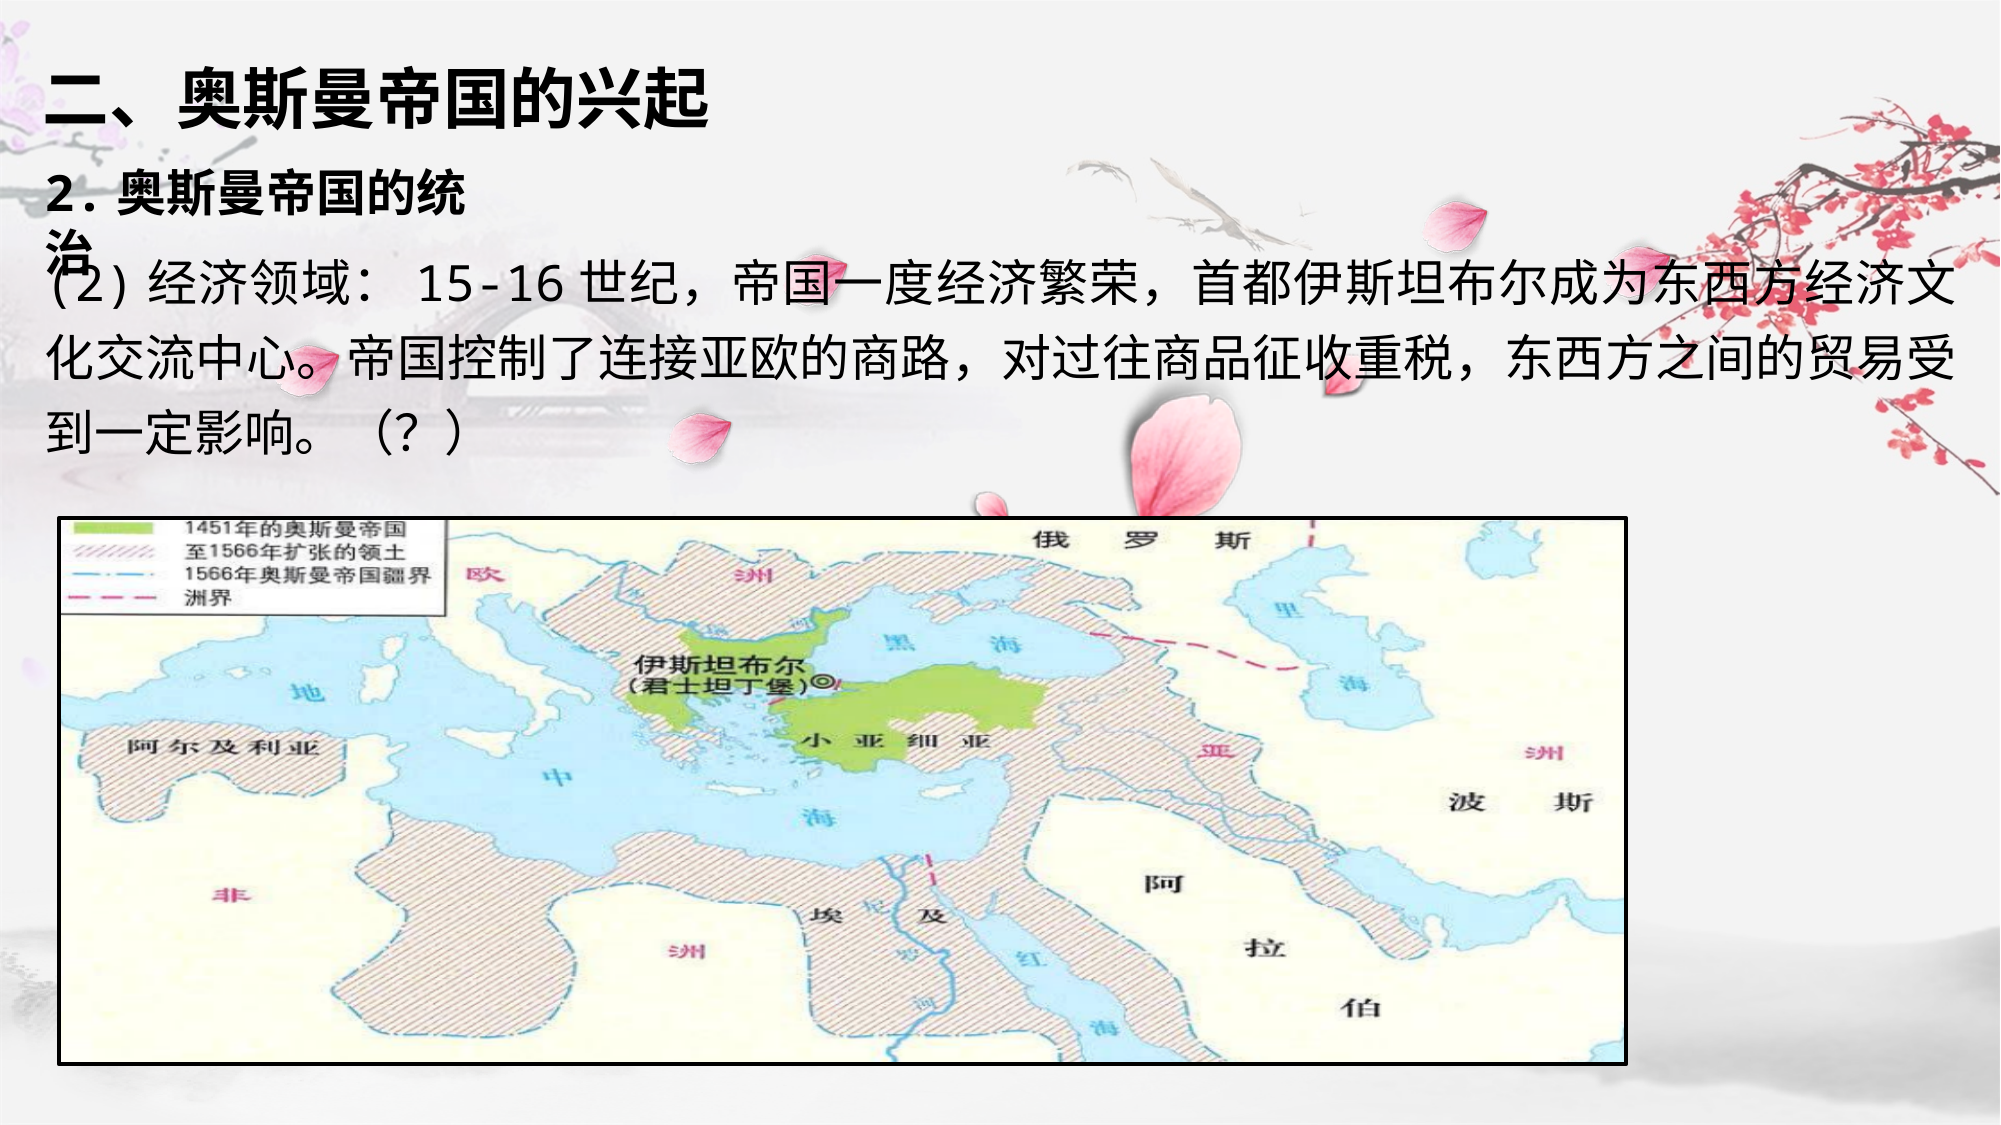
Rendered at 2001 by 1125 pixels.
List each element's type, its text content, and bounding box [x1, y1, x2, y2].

text_box 二、奥斯曼帝国的兴起 [27, 49, 1511, 144]
picture [779, 241, 851, 318]
picture [271, 331, 342, 408]
text_box (2)经济领域：15-16世纪，帝国一度经济繁荣，首都伊斯坦布尔成为东西方经济文化交流中心。帝国控制了连接亚欧的商路，对过往商品征收重税，东西方之间的贸易受到一定影响。（？） [29, 229, 1972, 470]
text_box 西亚： [0, 0, 2000, 1125]
picture [1418, 188, 1490, 265]
text_box 2.奥斯曼帝国的统治 [29, 153, 523, 229]
picture [1601, 233, 1673, 310]
picture [0, 296, 1625, 1125]
